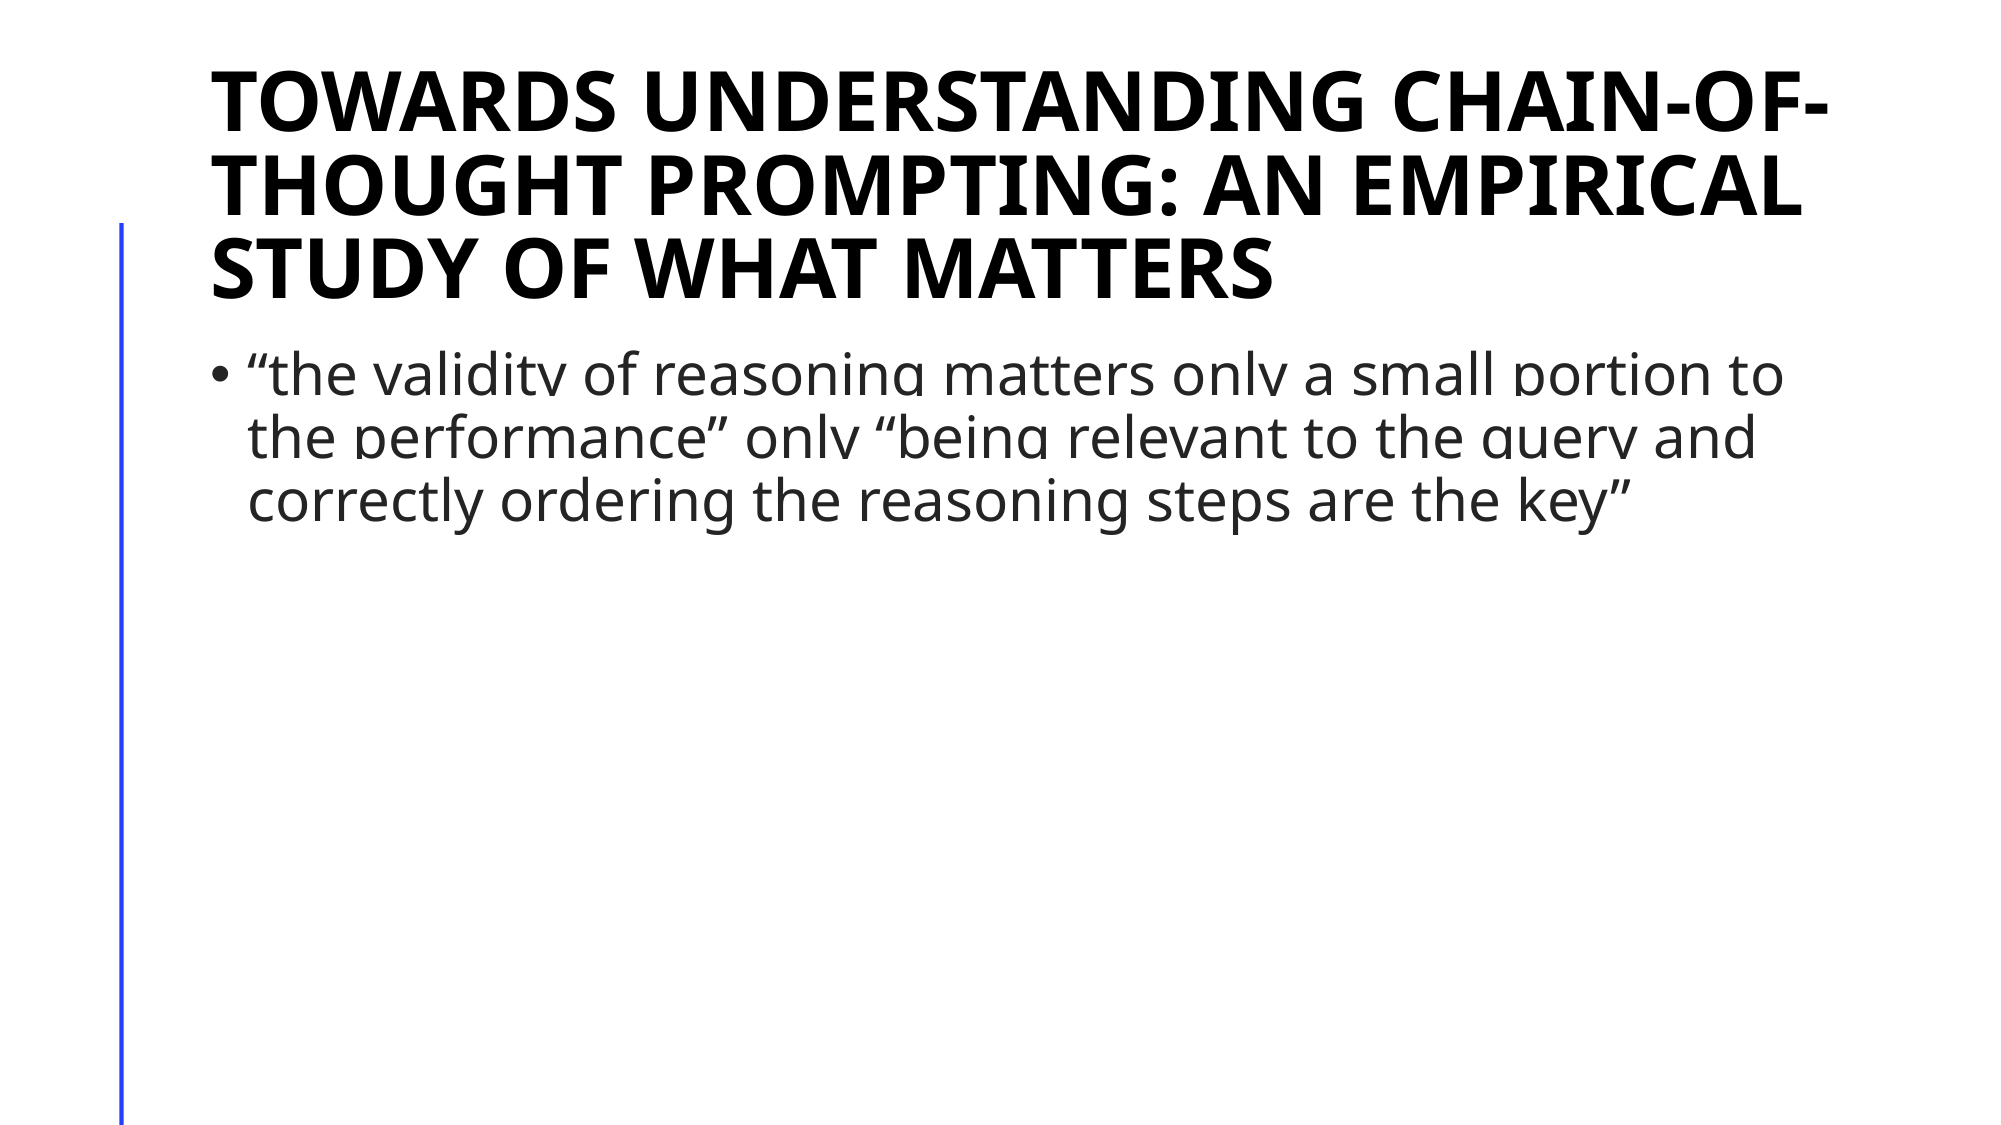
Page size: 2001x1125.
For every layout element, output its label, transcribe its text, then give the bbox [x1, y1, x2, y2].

title Towards Understanding Chain-of-Thought Prompting: An Empirical Study of What Matters [210, 104, 1865, 315]
list “the validity of reasoning matters only a small portion to the performance” only “being relevant to the query and correctly ordering the reasoning steps are the key” [210, 345, 1865, 1020]
